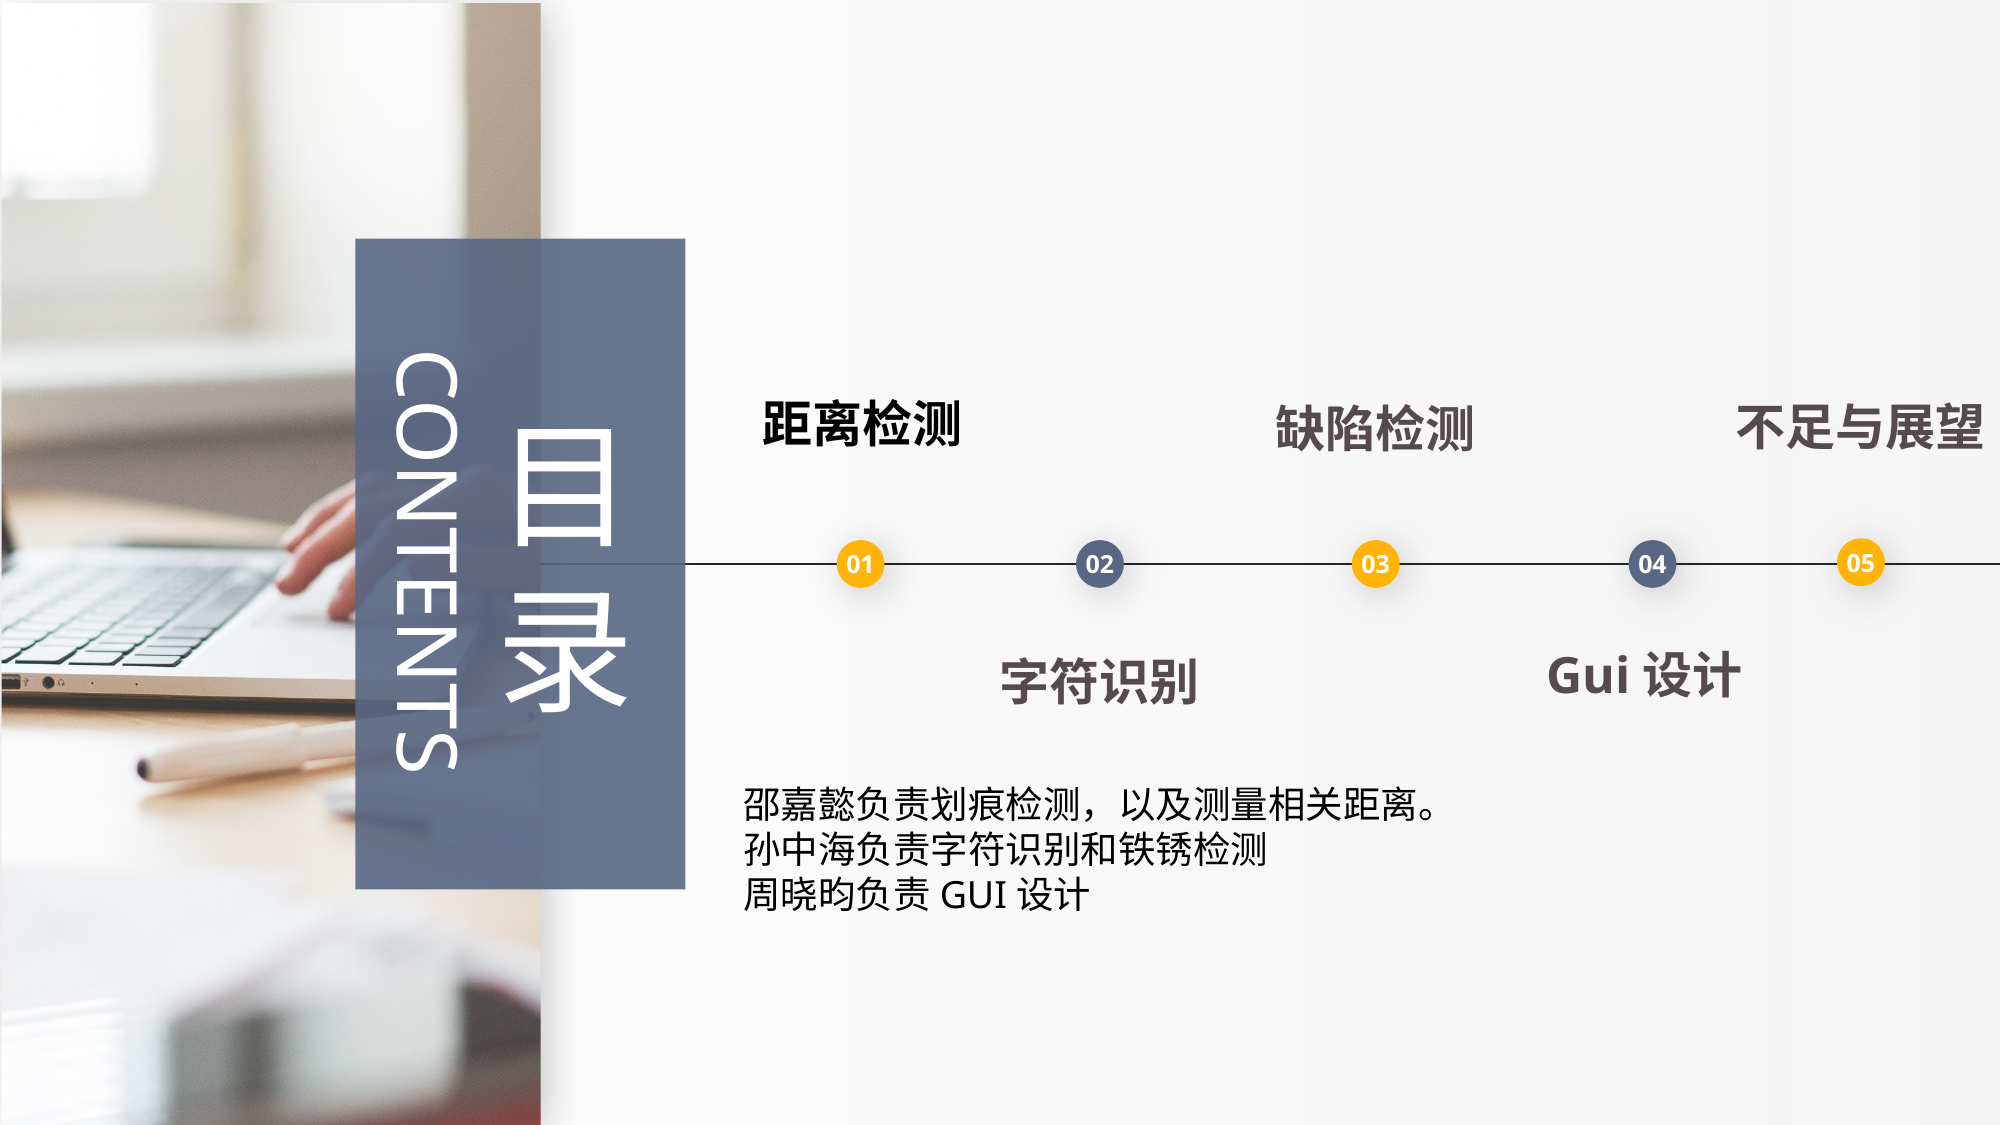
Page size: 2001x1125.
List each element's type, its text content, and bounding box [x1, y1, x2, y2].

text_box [1719, 370, 2000, 587]
text_box [1, 2, 542, 1125]
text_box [1259, 371, 1492, 588]
text_box contents [373, 333, 519, 791]
text_box 目 录 [519, 565, 681, 737]
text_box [983, 540, 1216, 712]
text_box 目 录 [519, 392, 681, 563]
text_box 邵嘉懿负责划痕检测，以及测量相关距离。 孙中海负责字符识别和铁锈检测 周晓昀负责GUI设计 [728, 773, 1753, 924]
text_box [355, 238, 686, 890]
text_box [1535, 540, 1754, 705]
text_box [745, 384, 979, 588]
